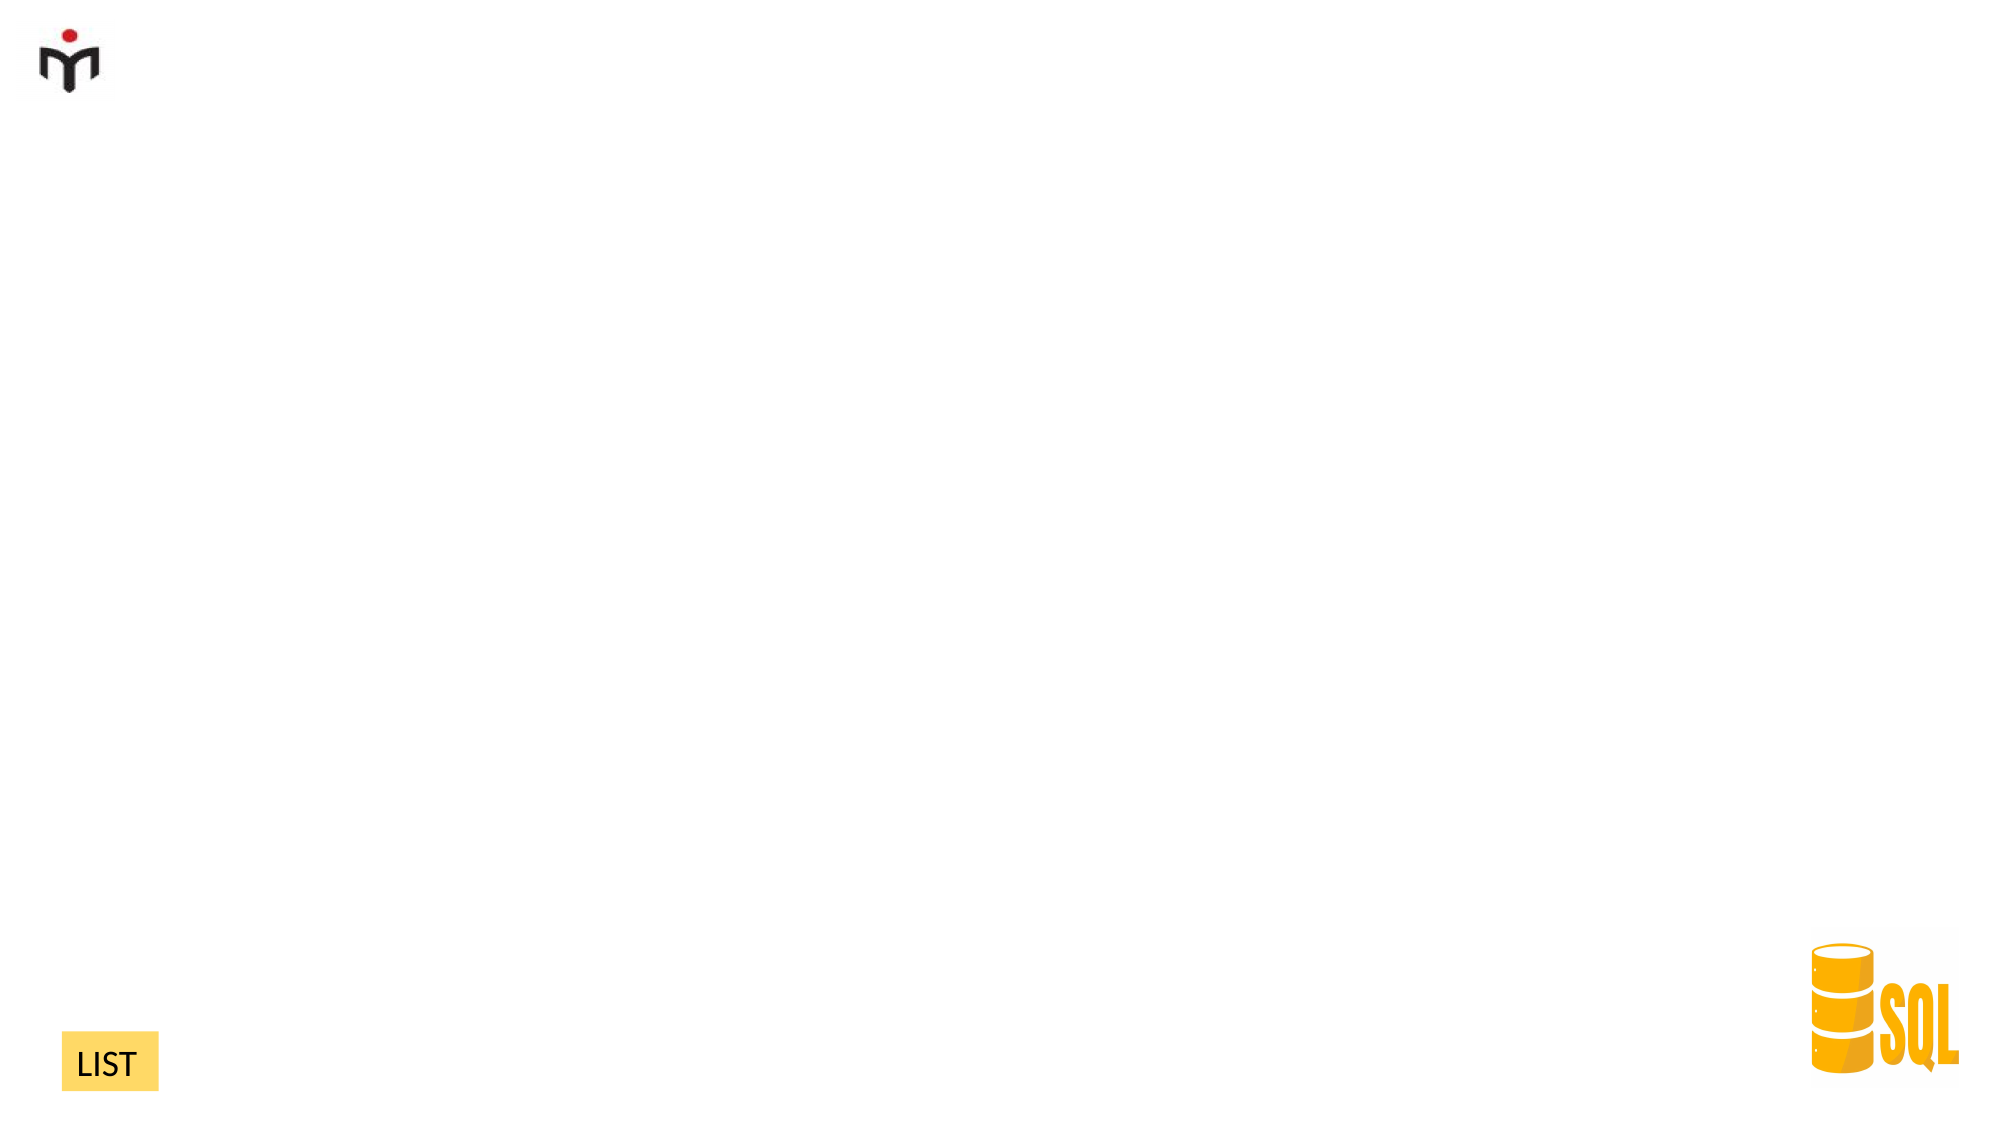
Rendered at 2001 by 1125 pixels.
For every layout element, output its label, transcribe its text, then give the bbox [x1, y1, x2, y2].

text_box LIST [61, 1031, 159, 1092]
picture [1811, 927, 1959, 1088]
picture [16, 19, 115, 101]
